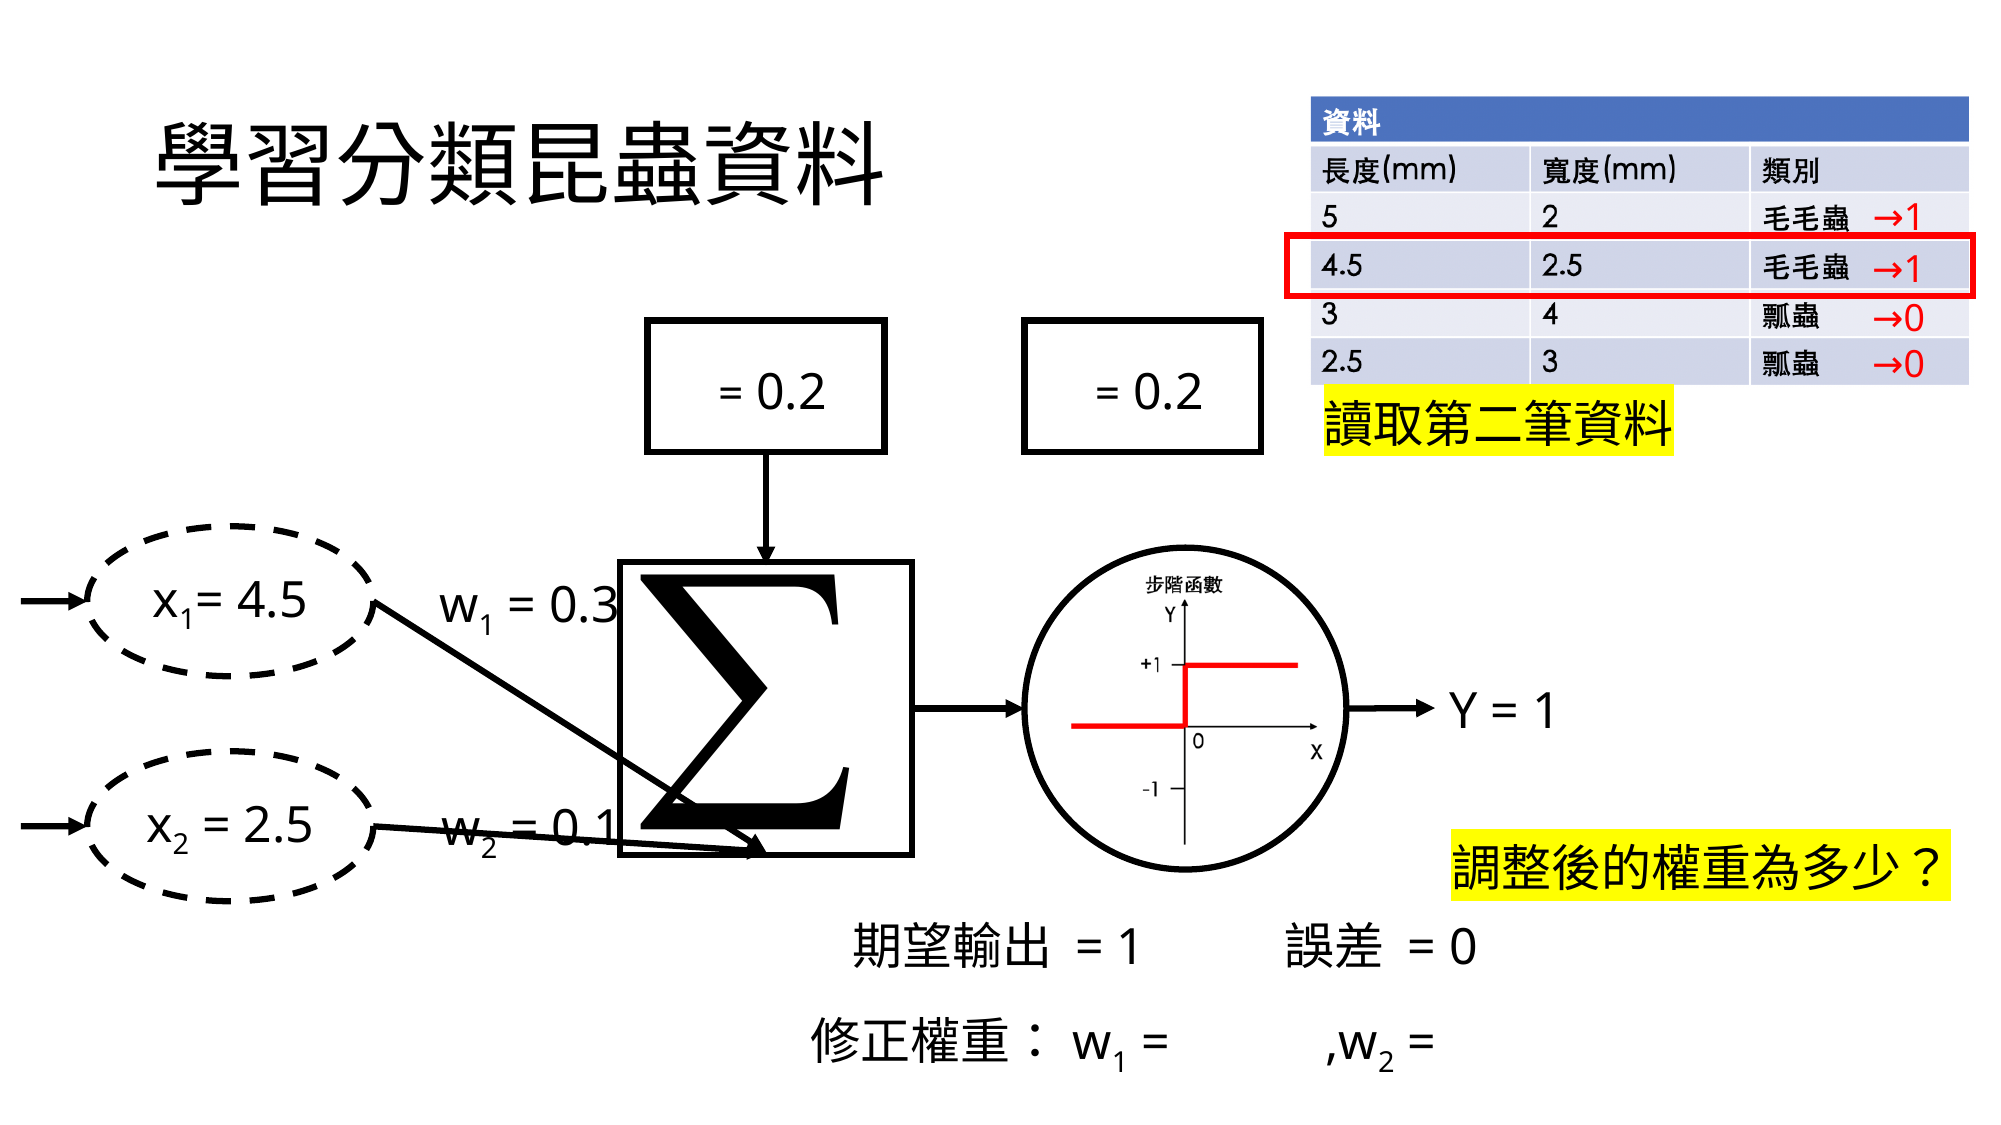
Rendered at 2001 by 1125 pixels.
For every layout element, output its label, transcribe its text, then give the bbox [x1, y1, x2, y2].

text_box w1 = 0.3 [424, 565, 635, 649]
text_box w2 = 0.1 [426, 788, 638, 872]
text_box 調整後的權重為多少？ [1436, 829, 1966, 904]
text_box [1118, 856, 1253, 871]
text_box Y = 1 [1434, 670, 1576, 746]
text_box x1= 4.5 [86, 525, 375, 678]
text_box [1286, 234, 1306, 297]
picture [1051, 561, 1364, 856]
text_box x2 = 2.5 [86, 750, 375, 903]
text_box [373, 708, 623, 827]
text_box [1118, 546, 1253, 561]
title 學習分類昆蟲資料 [137, 59, 1863, 278]
text_box [1023, 618, 1051, 799]
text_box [1306, 94, 1974, 393]
text_box 讀取第二筆資料 [1308, 393, 1689, 460]
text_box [373, 601, 623, 708]
text_box 期望輸出 = 10000 誤差 = 00000 修正權重：w1 = 00000,w2 = 00000 [795, 907, 1607, 1086]
